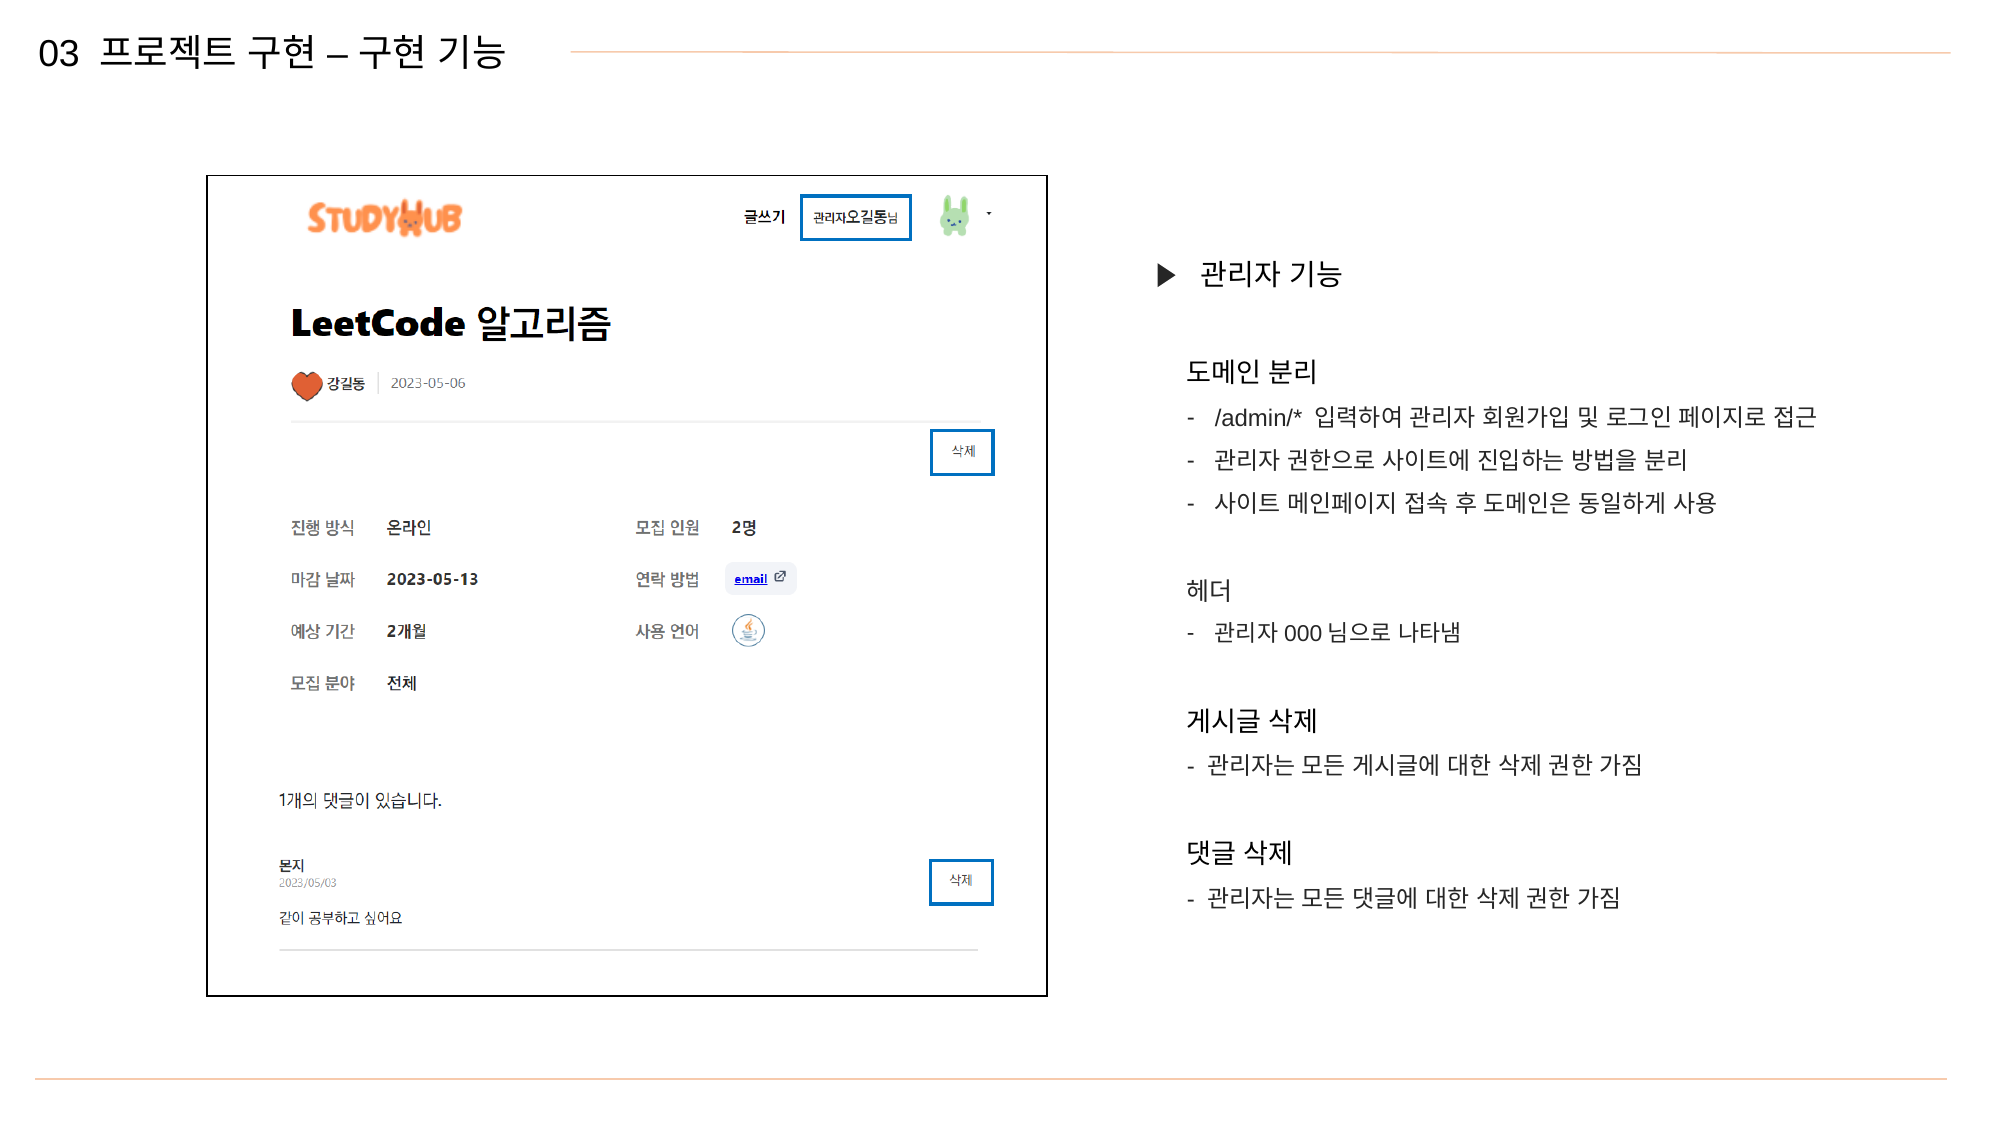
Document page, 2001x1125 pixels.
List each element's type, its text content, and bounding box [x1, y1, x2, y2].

text_box 관리자 기능 [1185, 248, 1440, 299]
text_box 도메인 분리 /admin/* 입력하여 관리자 회원가입 및 로그인 페이지로 접근 관리자 권한으로 사이트에 진입하는 방법을 분리 사이트 메인페이지 접속 후 도메인은 동일하게 사용 헤더 관리자000님으로 나타냄 게시글 삭제 - 관리자는 모든 게시글에 대한 삭제 권한 가짐 댓글 삭제 - 관리자는 모든 댓글에 대한 삭제 권한 가짐 [1171, 331, 1865, 920]
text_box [206, 175, 1048, 997]
text_box 03 프로젝트 구현 – 구현 기능 [23, 21, 571, 82]
text_box [1157, 263, 1176, 288]
